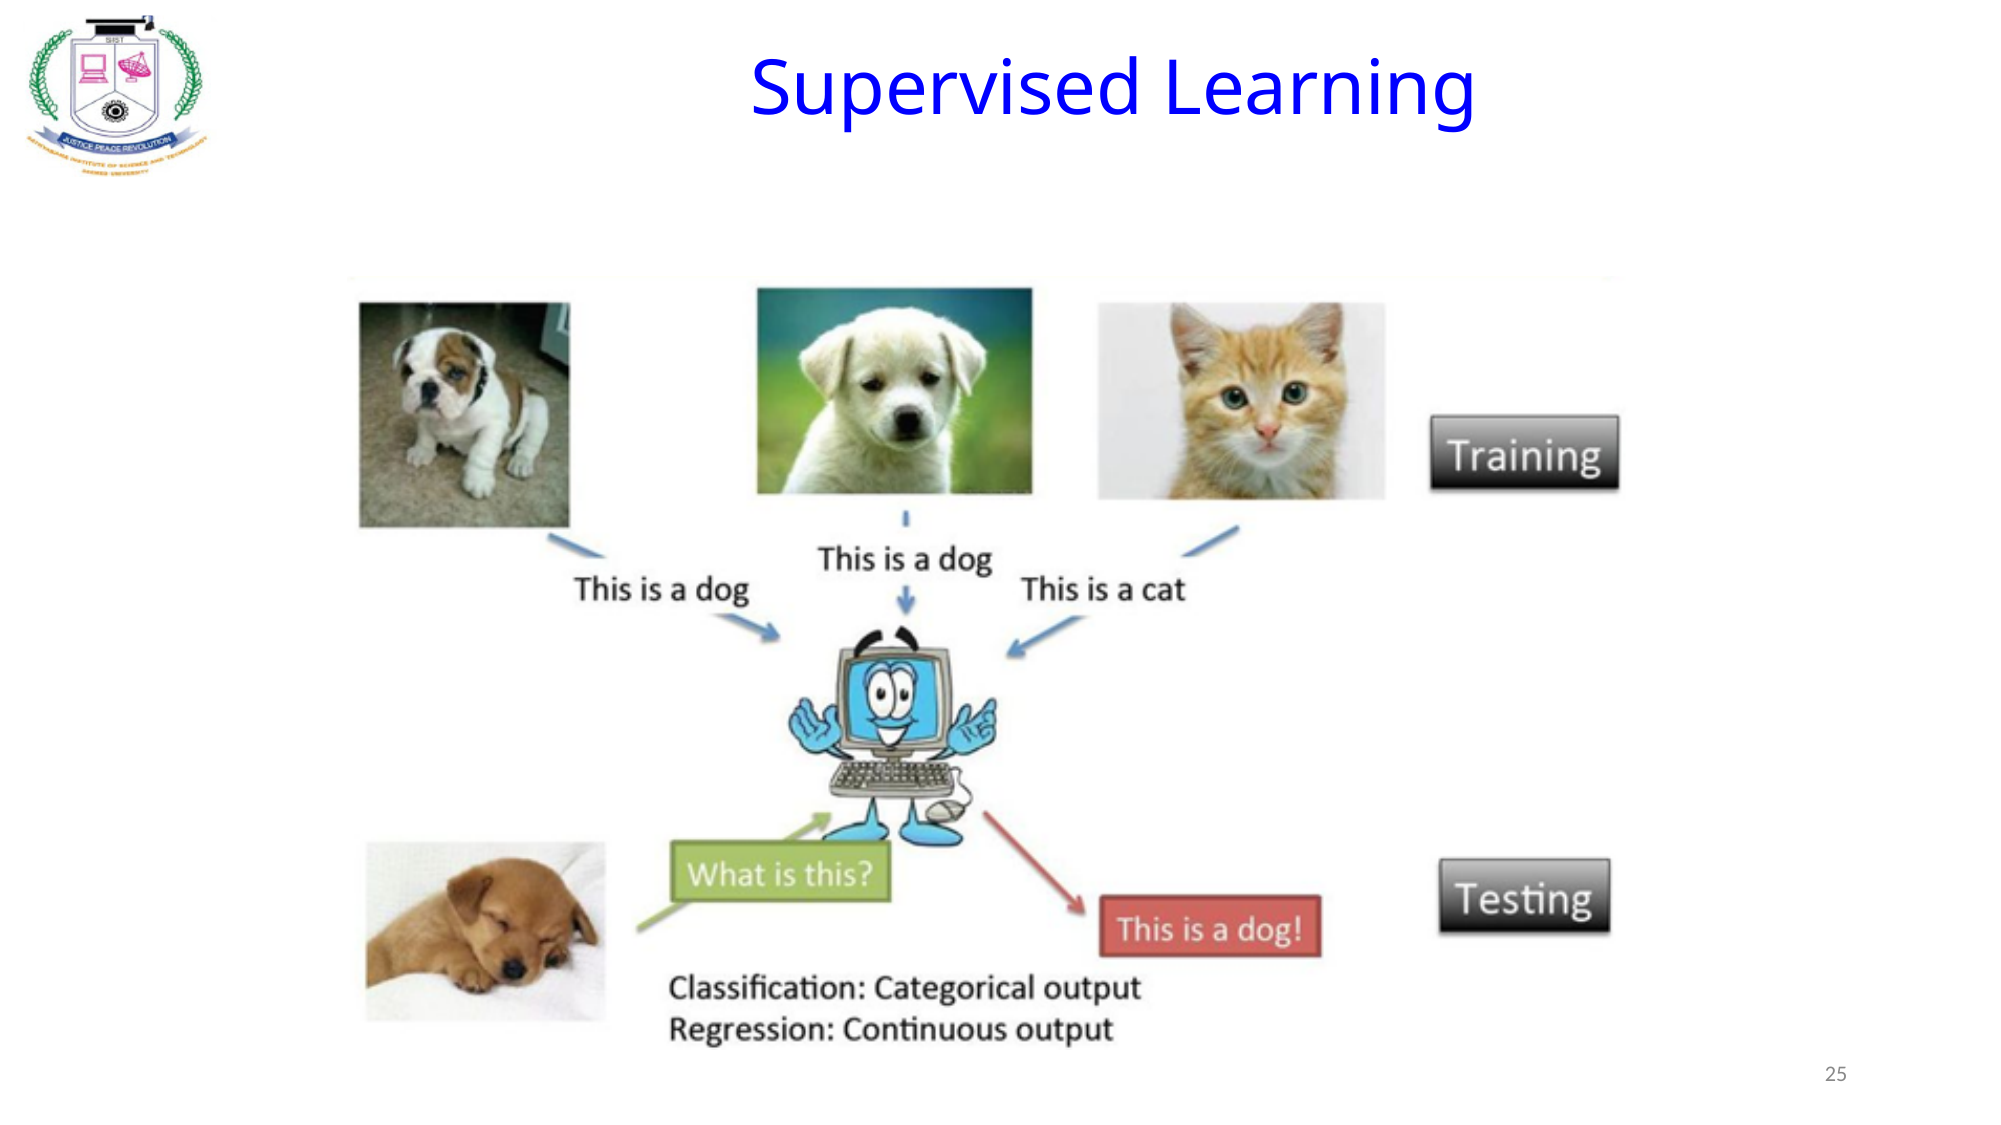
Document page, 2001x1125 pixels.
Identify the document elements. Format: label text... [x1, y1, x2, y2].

picture [0, 0, 222, 194]
text_box Supervised Learning [424, 32, 1804, 205]
slide_number 25 [1412, 1042, 1863, 1103]
picture [347, 276, 1630, 1050]
